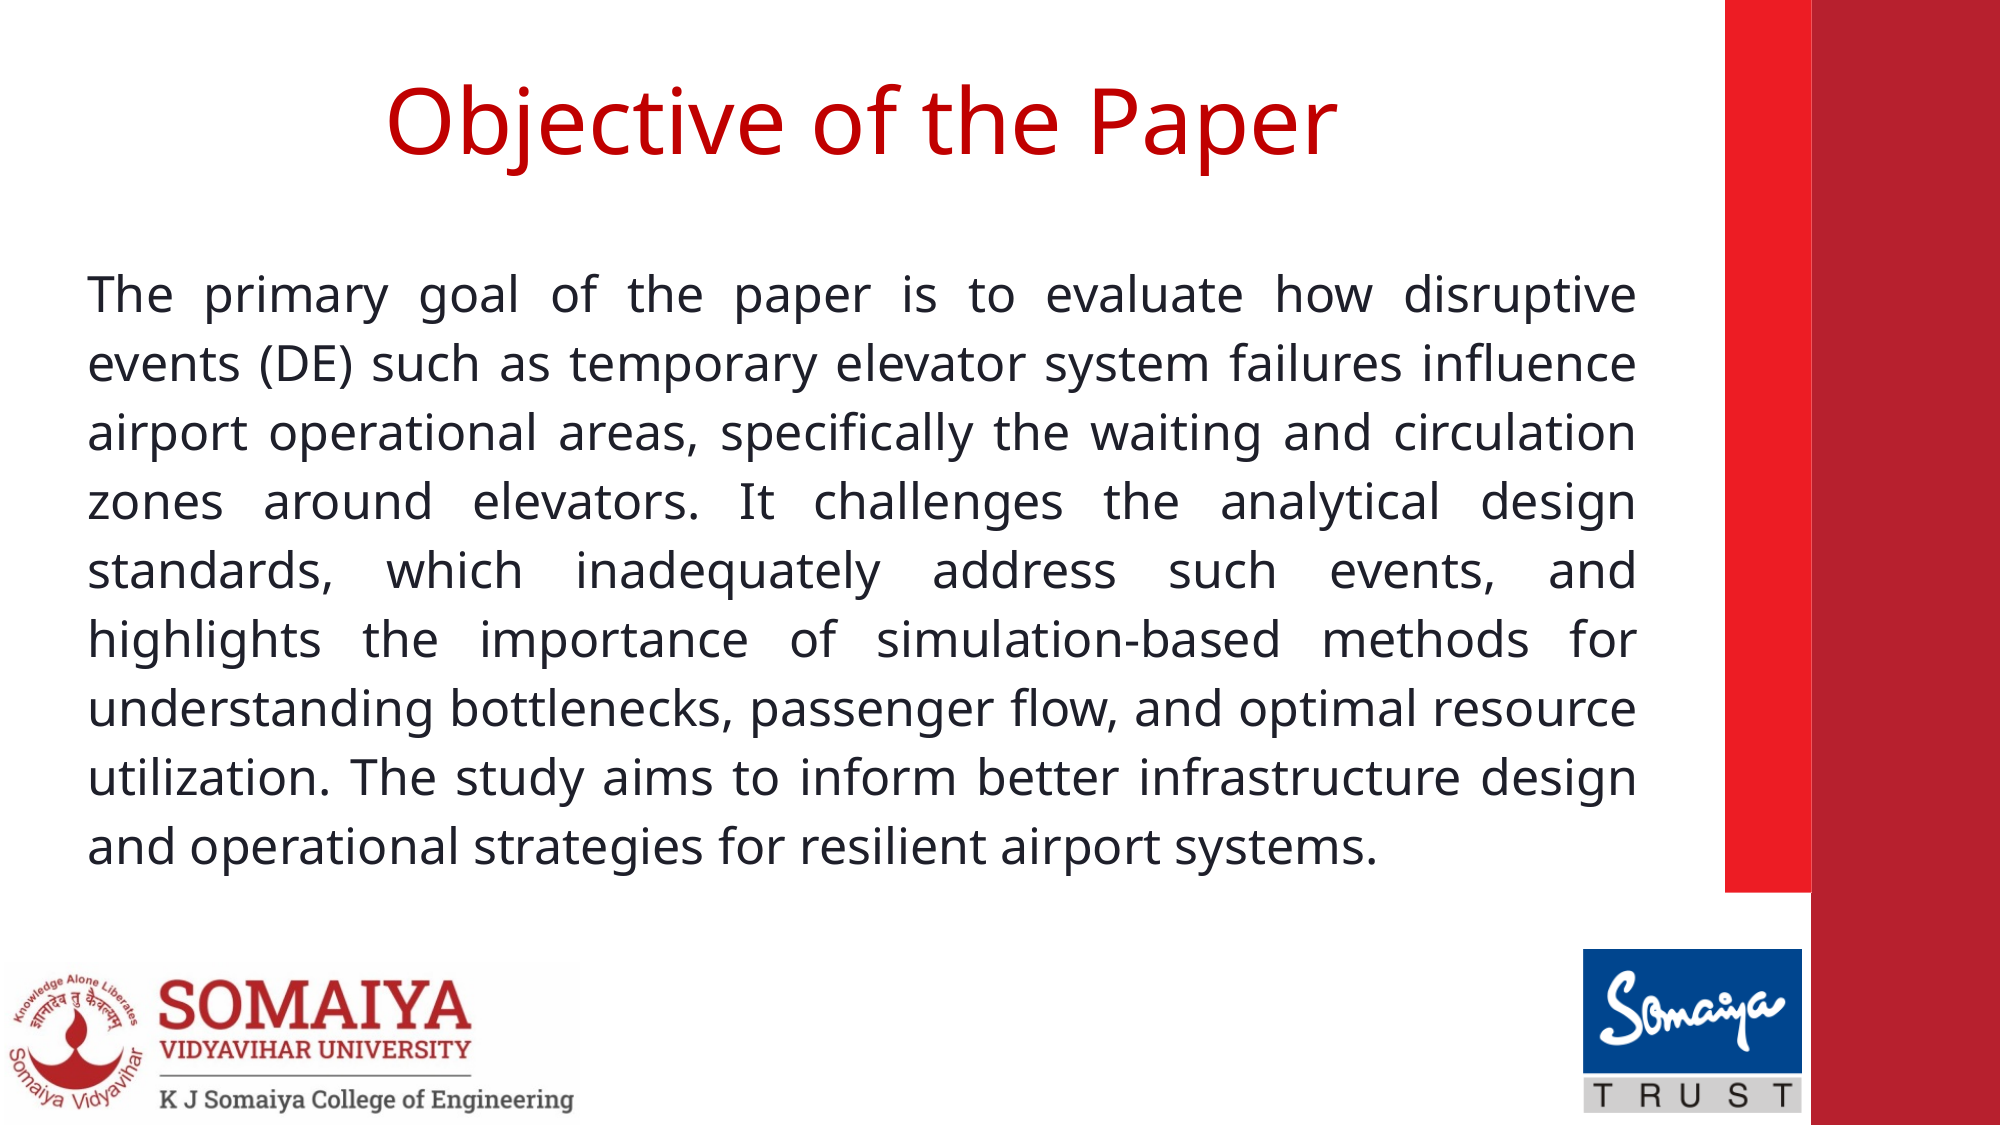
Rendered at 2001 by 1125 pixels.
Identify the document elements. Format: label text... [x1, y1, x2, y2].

picture [1724, 0, 2000, 1125]
list The primary goal of the paper is to evaluate how disruptive events (DE) such as temporary elevator system failures influence airport operational areas, specifically the waiting and circulation zones around elevators. It challenges the analytical design standards, which inadequately address such events, and highlights the importance of simulation-based methods for understanding bottlenecks, passenger flow, and optimal resource utilization. The study aims to inform better infrastructure design and operational strategies for resilient airport systems. [72, 246, 1654, 983]
picture [1582, 949, 1802, 1114]
title Objective of the Paper [0, 16, 1719, 234]
picture [4, 962, 580, 1125]
